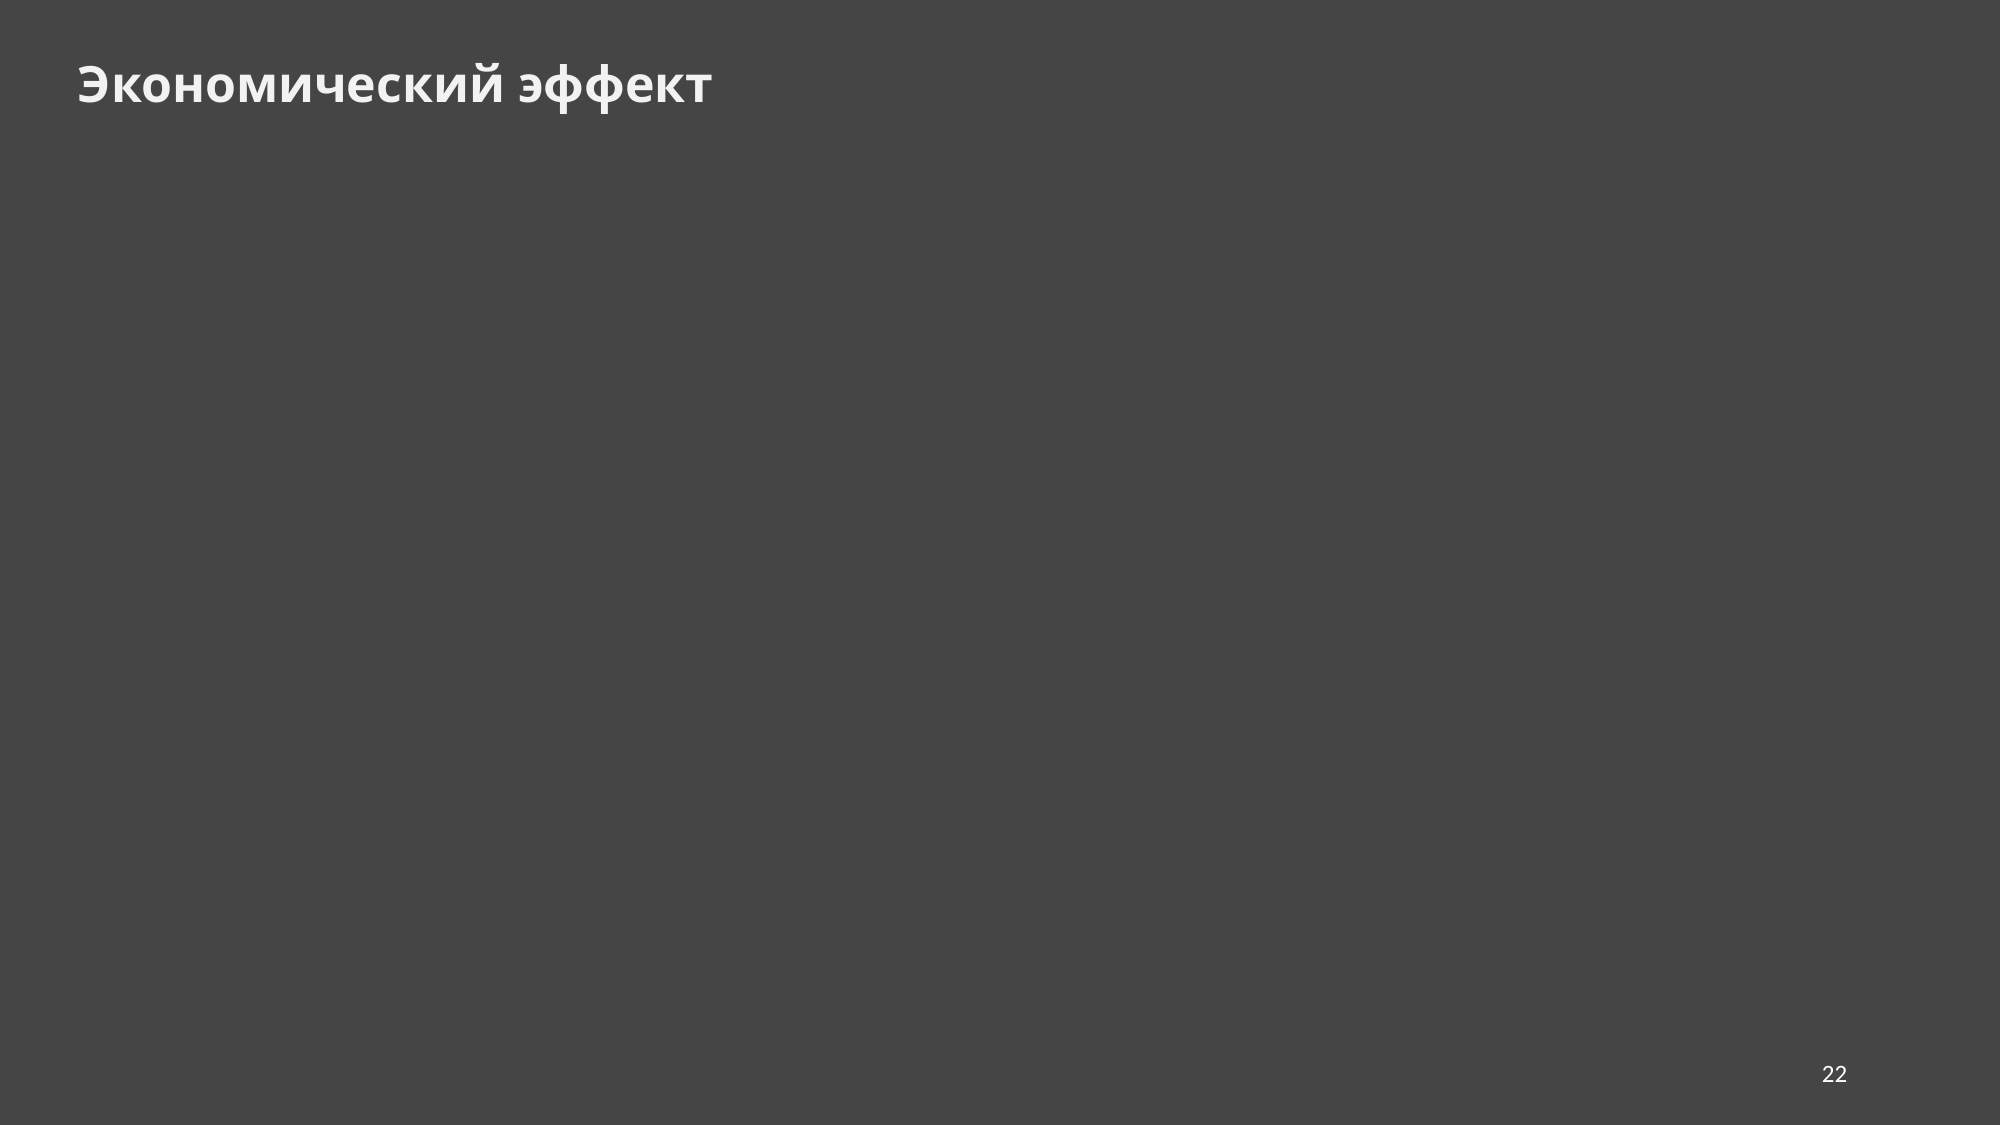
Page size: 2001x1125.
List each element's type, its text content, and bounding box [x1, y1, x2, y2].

text_box Экономический эффект [63, 45, 1863, 121]
slide_number 22 [1412, 1042, 1863, 1103]
